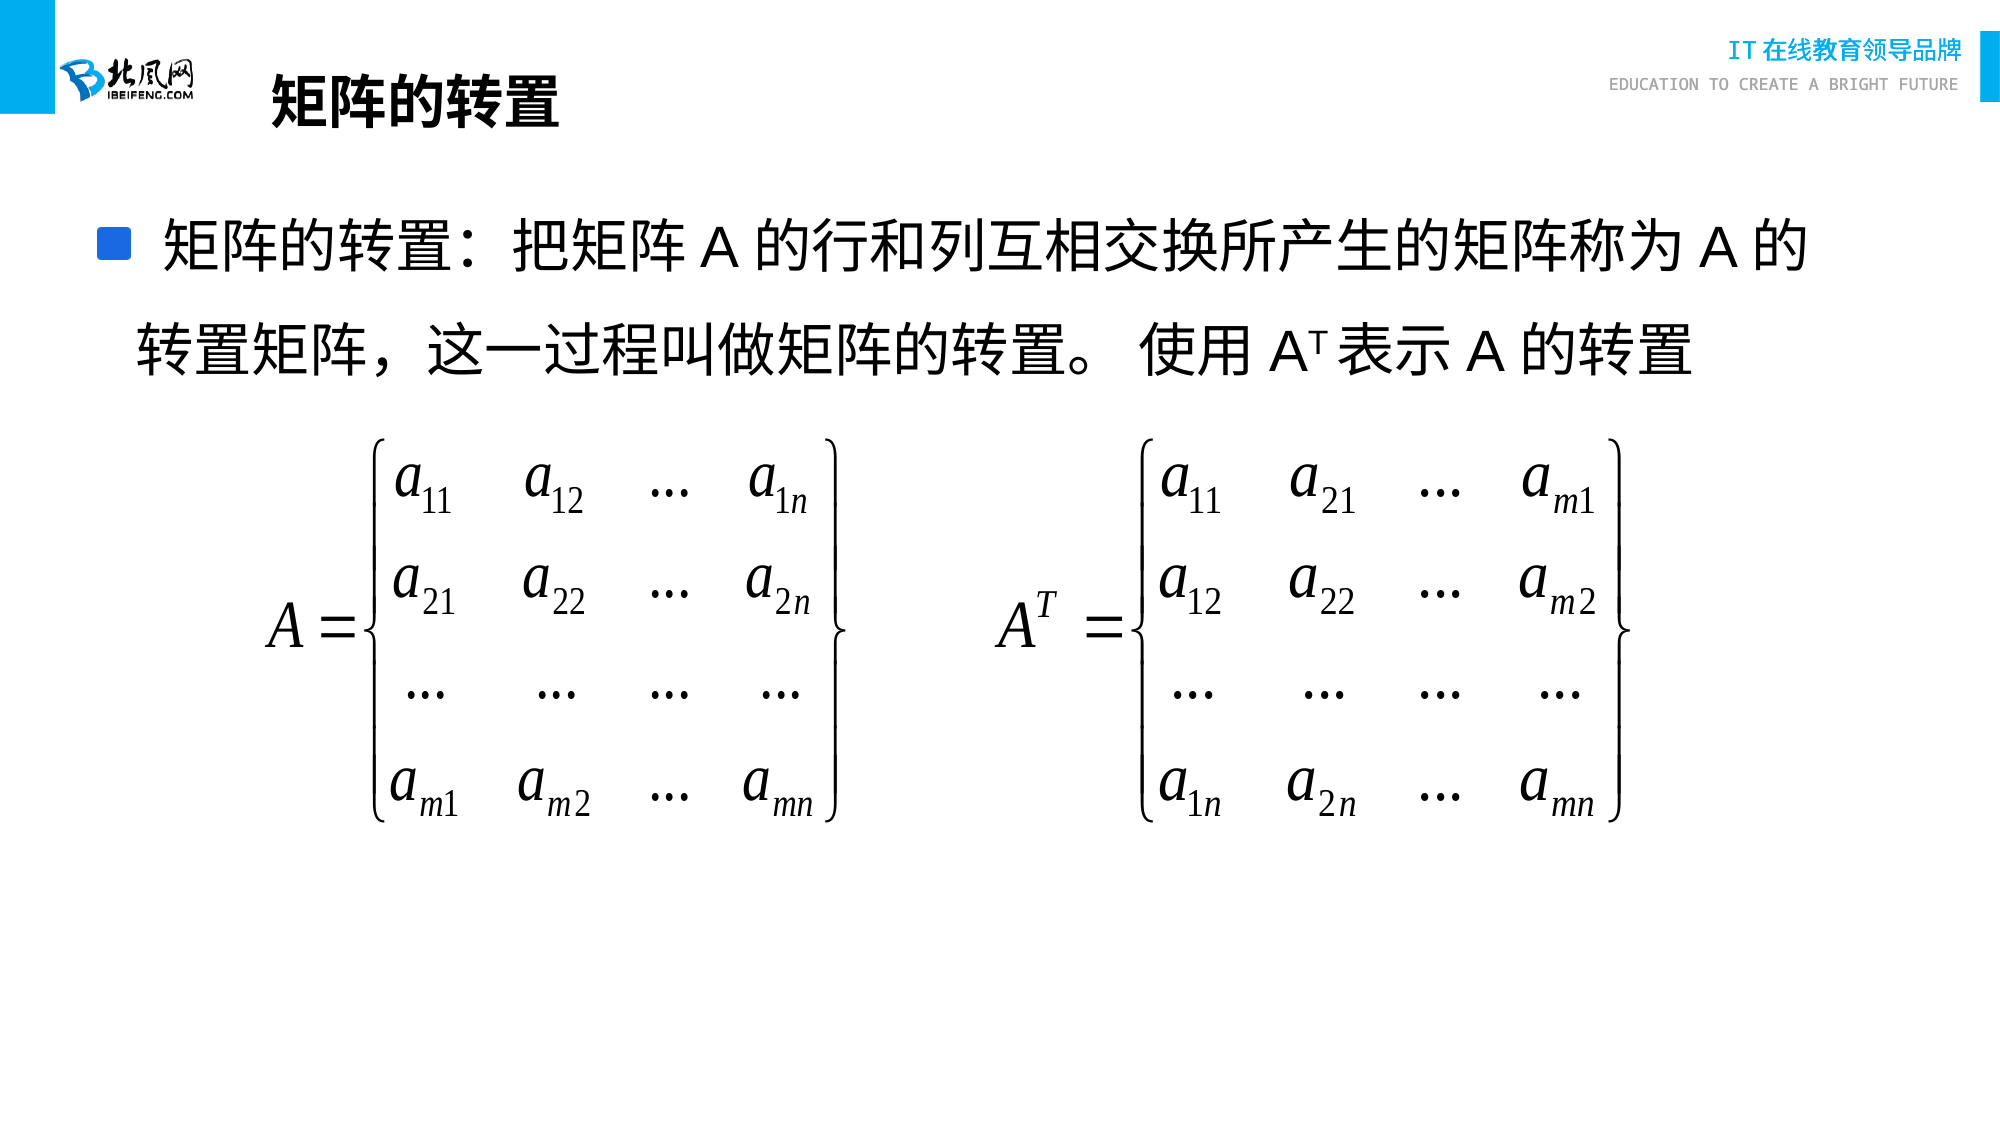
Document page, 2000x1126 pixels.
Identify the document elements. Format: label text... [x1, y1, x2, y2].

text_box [255, 422, 857, 839]
text_box 矩阵的转置：把矩阵A的行和列互相交换所产生的矩阵称为A的转置矩阵，这一过程叫做矩阵的转置。 使用AT表示A的转置 [82, 166, 1873, 1033]
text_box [984, 422, 1644, 839]
picture [56, 53, 198, 103]
title 矩阵的转置 [255, 42, 1606, 166]
picture [97, 227, 131, 260]
